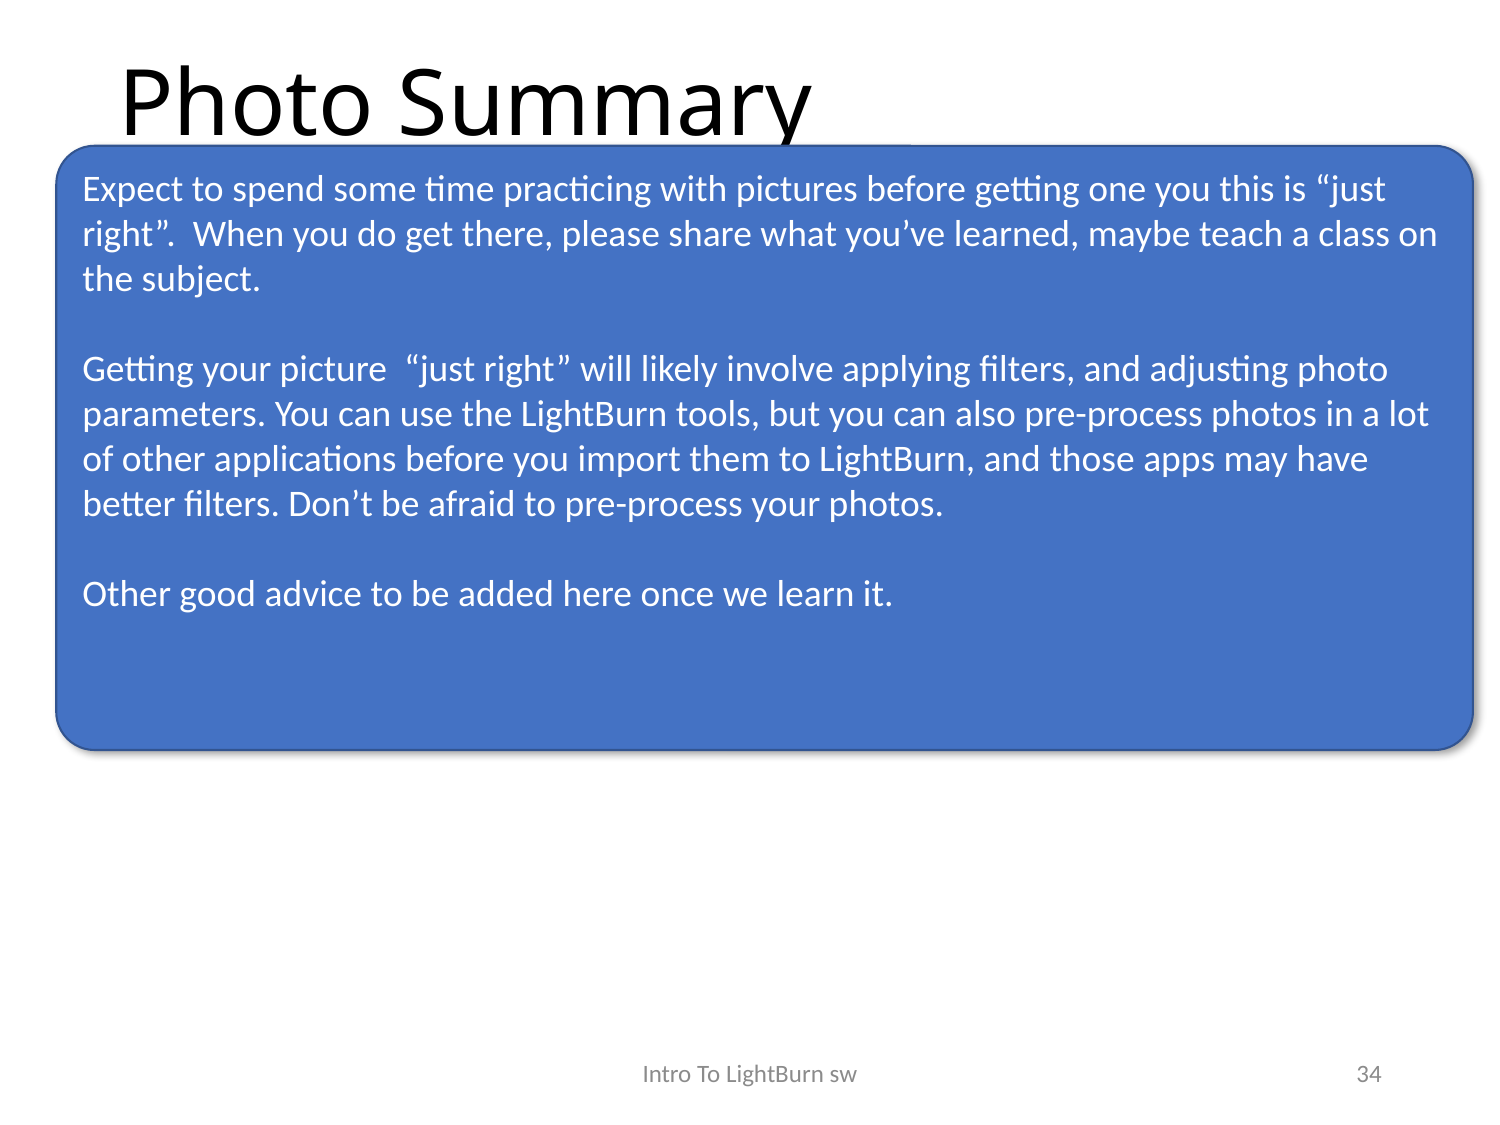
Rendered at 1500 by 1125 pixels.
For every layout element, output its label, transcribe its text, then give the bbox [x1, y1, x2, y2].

slide_number 34 [1059, 1042, 1397, 1103]
text_box Expect to spend some time practicing with pictures before getting one you this is “just right”. When you do get there, please share what you’ve learned, maybe teach a class on the subject. Getting your picture “just right” will likely involve applying filters, and adjusting photo parameters. You can use the LightBurn tools, but you can also pre-process photos in a lot of other applications before you import them to LightBurn, and those apps may have better filters. Don’t be afraid to pre-process your photos. Other good advice to be added here once we learn it. [55, 144, 1474, 752]
footer Intro To LightBurn sw [496, 1042, 1004, 1103]
title Photo Summary [103, 59, 1397, 143]
